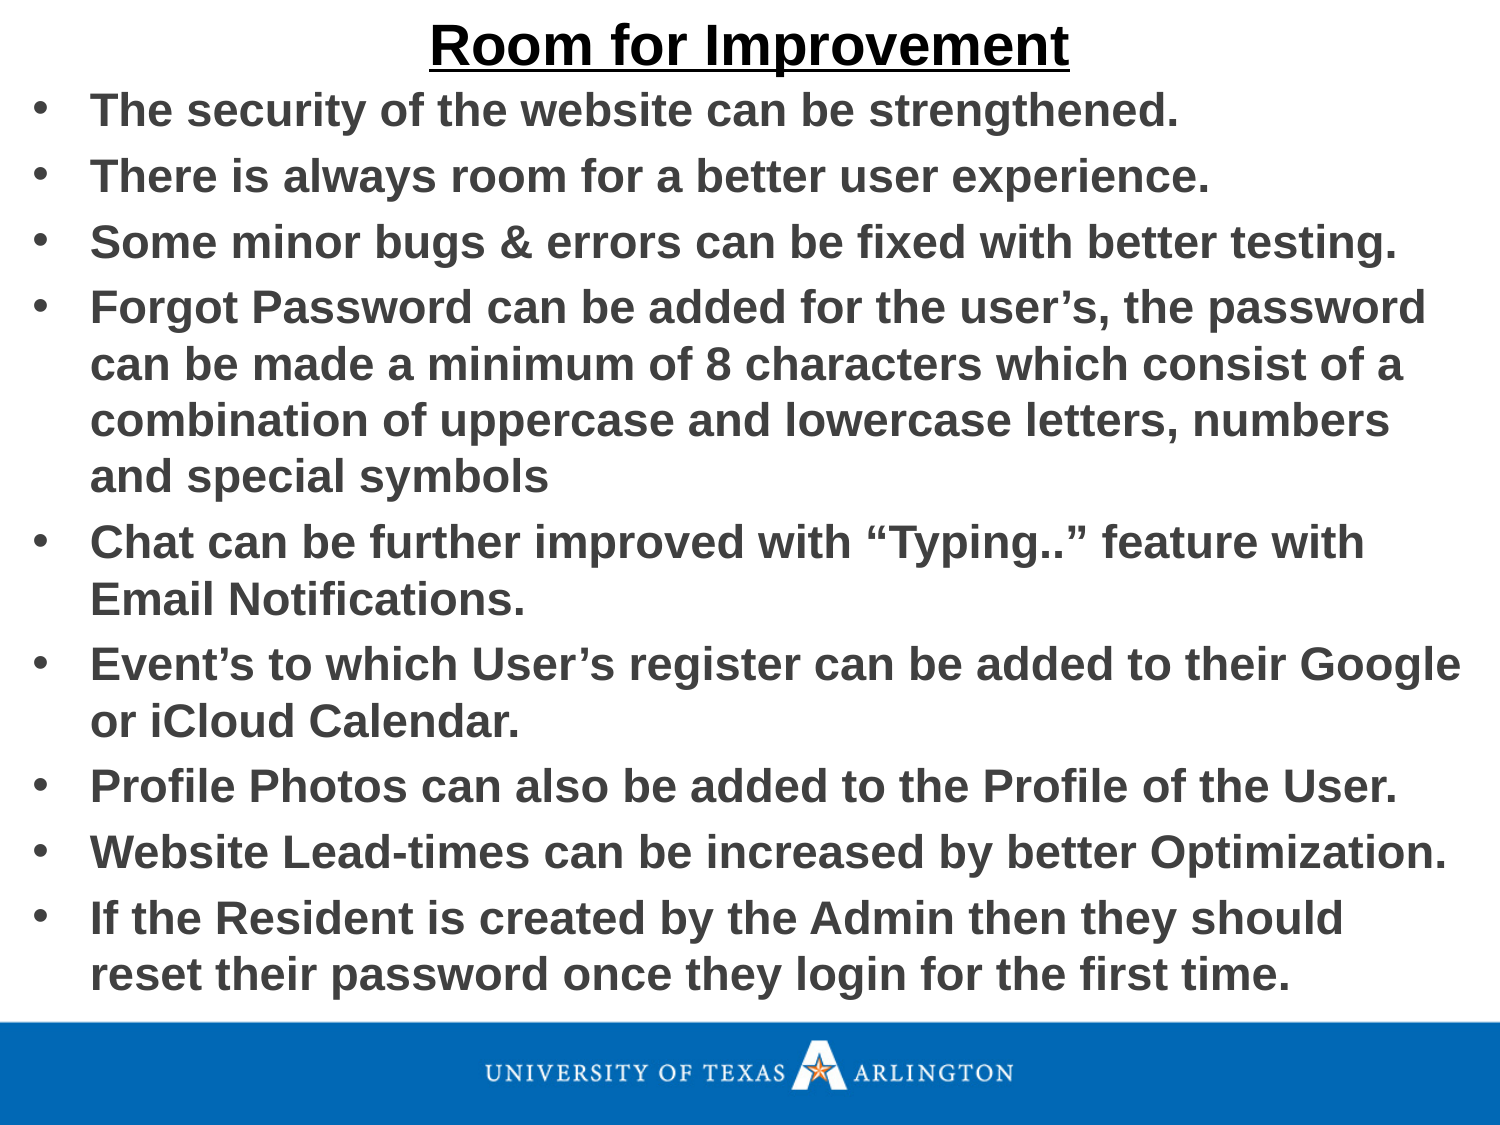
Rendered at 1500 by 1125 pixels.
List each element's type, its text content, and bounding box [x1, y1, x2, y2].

list The security of the website can be strengthened. There is always room for a better user experience. Some minor bugs & errors can be fixed with better testing. Forgot Password can be added for the user’s, the password can be made a minimum of 8 characters which consist of a combination of uppercase and lowercase letters, numbers and special symbols Chat can be further improved with “Typing..” feature with Email Notifications. Event’s to which User’s register can be added to their Google or iCloud Calendar. Profile Photos can also be added to the Profile of the User. Website Lead-times can be increased by better Optimization. If the Resident is created by the Admin then they should reset their password once they login for the first time. [17, 72, 1487, 1021]
text_box Room for Improvement [211, 0, 1289, 85]
picture [0, 0, 1500, 1125]
